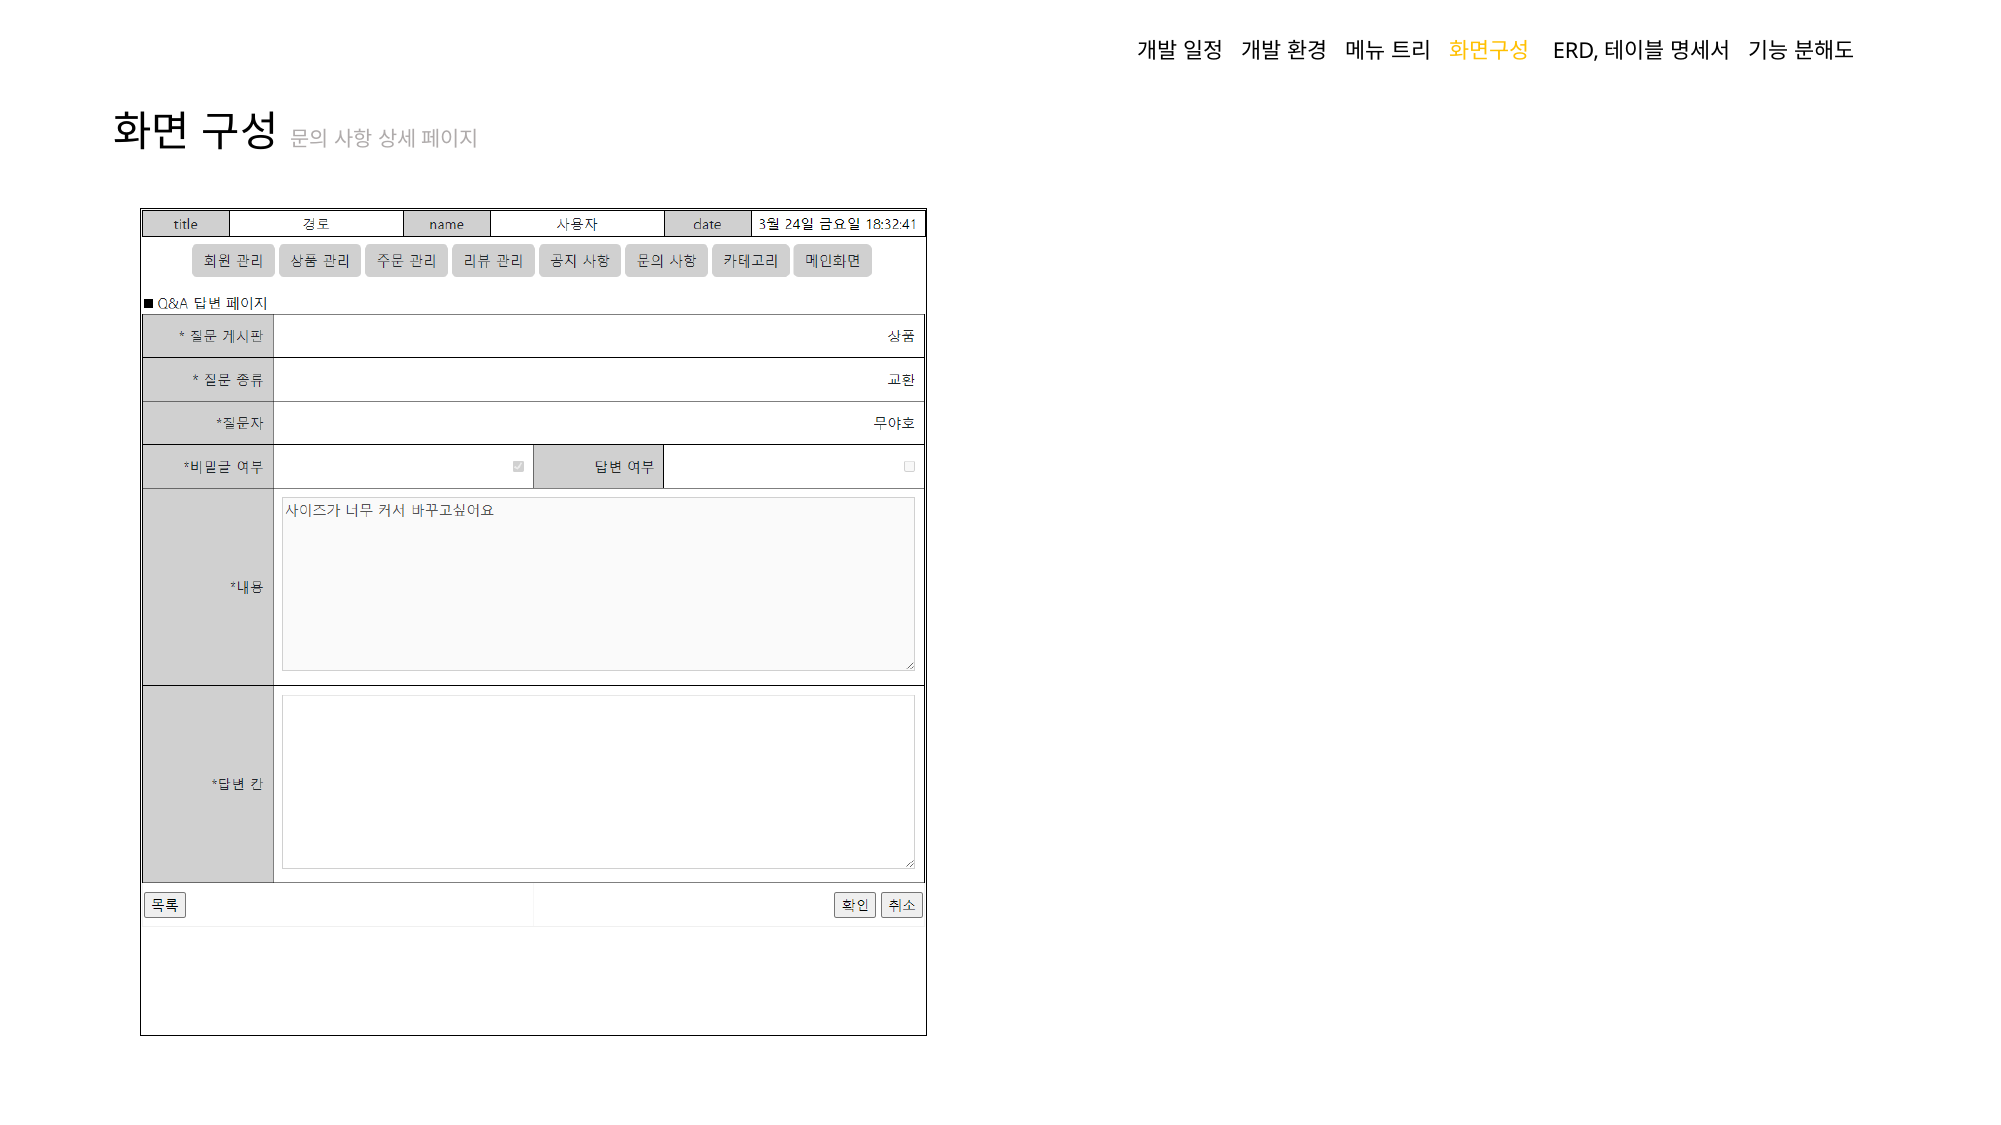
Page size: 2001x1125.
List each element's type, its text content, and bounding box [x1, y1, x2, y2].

picture [140, 208, 927, 1036]
text_box 화면 구성 문의 사항 상세 페이지 [98, 71, 606, 163]
text_box 개발 일정 개발 환경 메뉴 트리 화면구성 ERD,테이블 명세서 기능 분해도 [1123, 29, 1946, 71]
